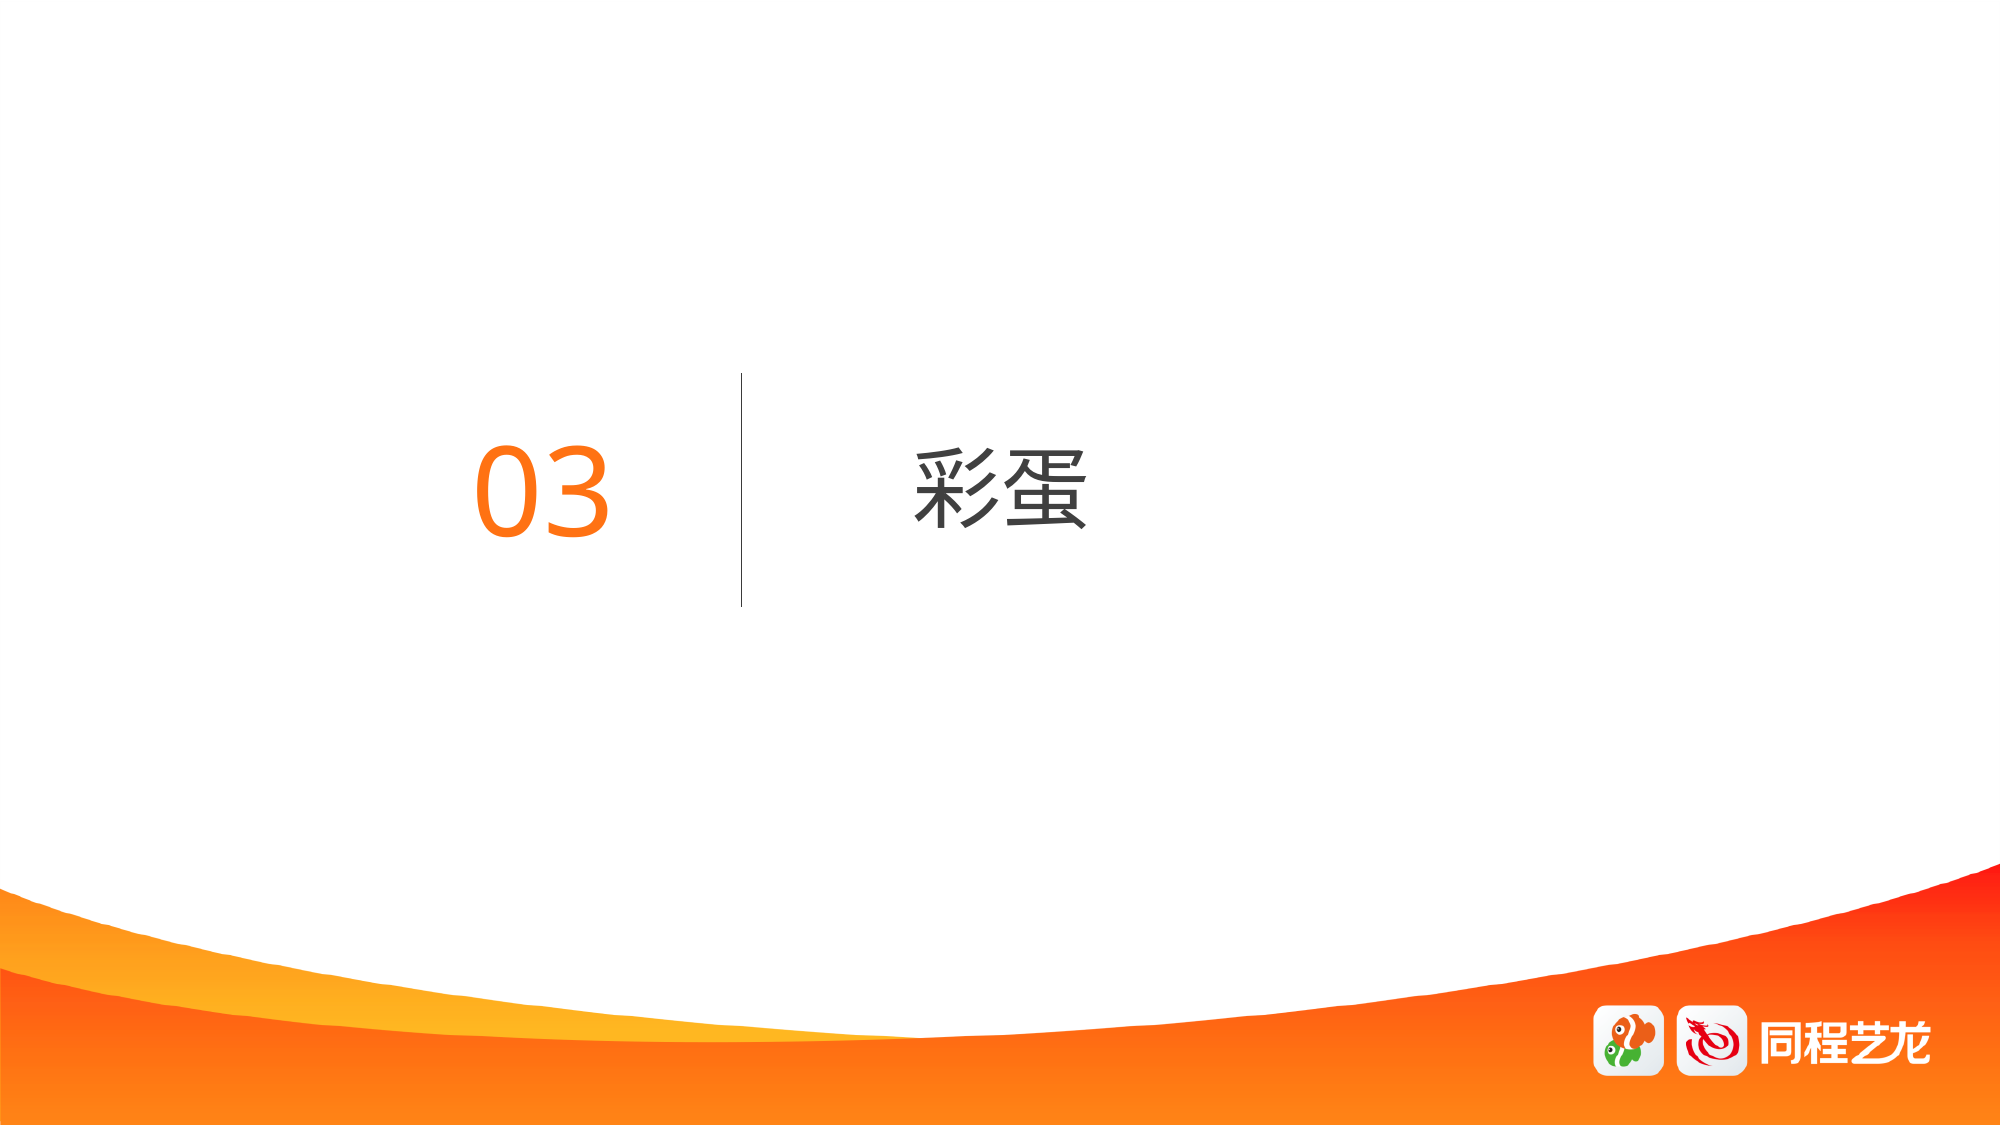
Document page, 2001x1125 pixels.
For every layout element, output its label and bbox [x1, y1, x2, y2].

text_box [417, 372, 1142, 607]
picture [0, 1, 2000, 1125]
